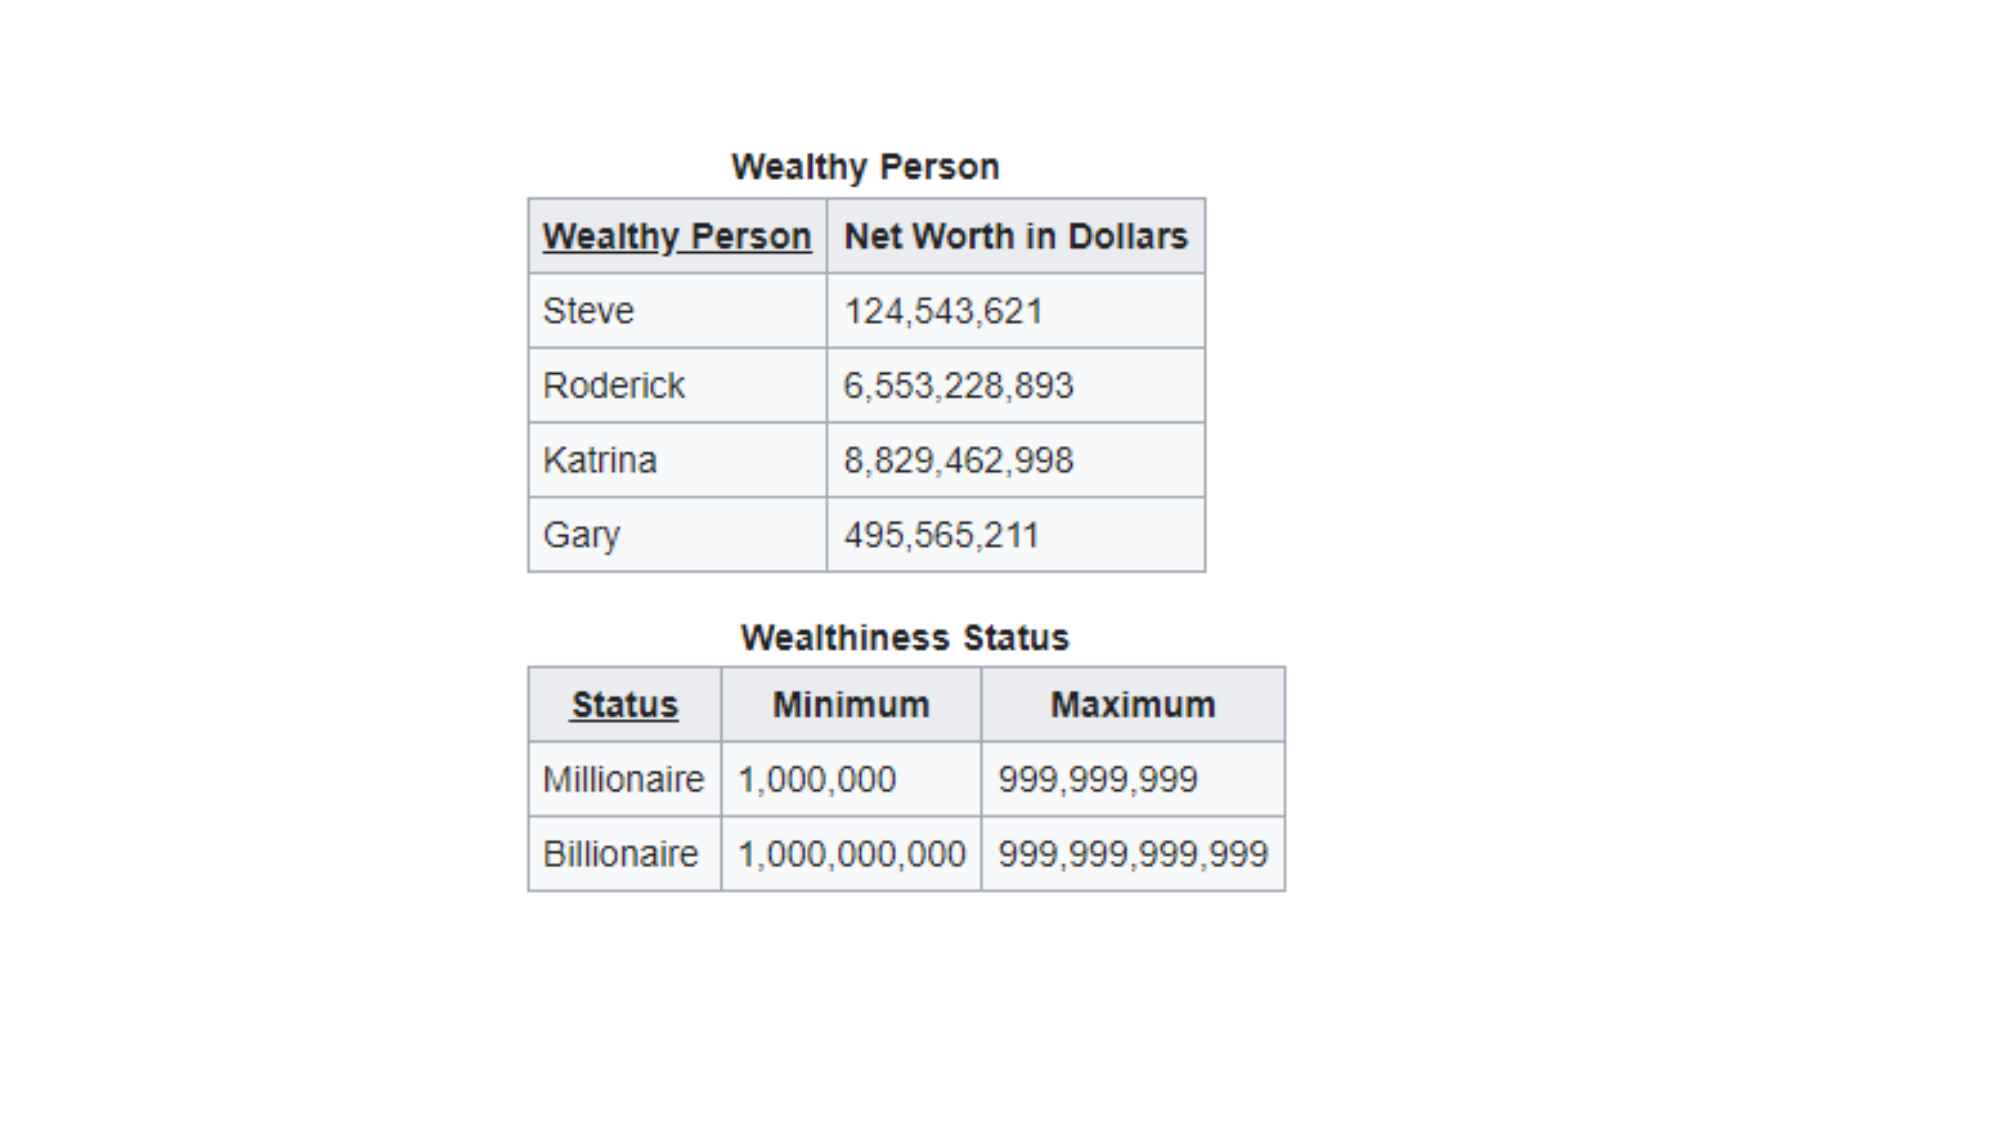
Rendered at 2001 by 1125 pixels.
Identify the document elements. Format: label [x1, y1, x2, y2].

list [344, 113, 1408, 932]
